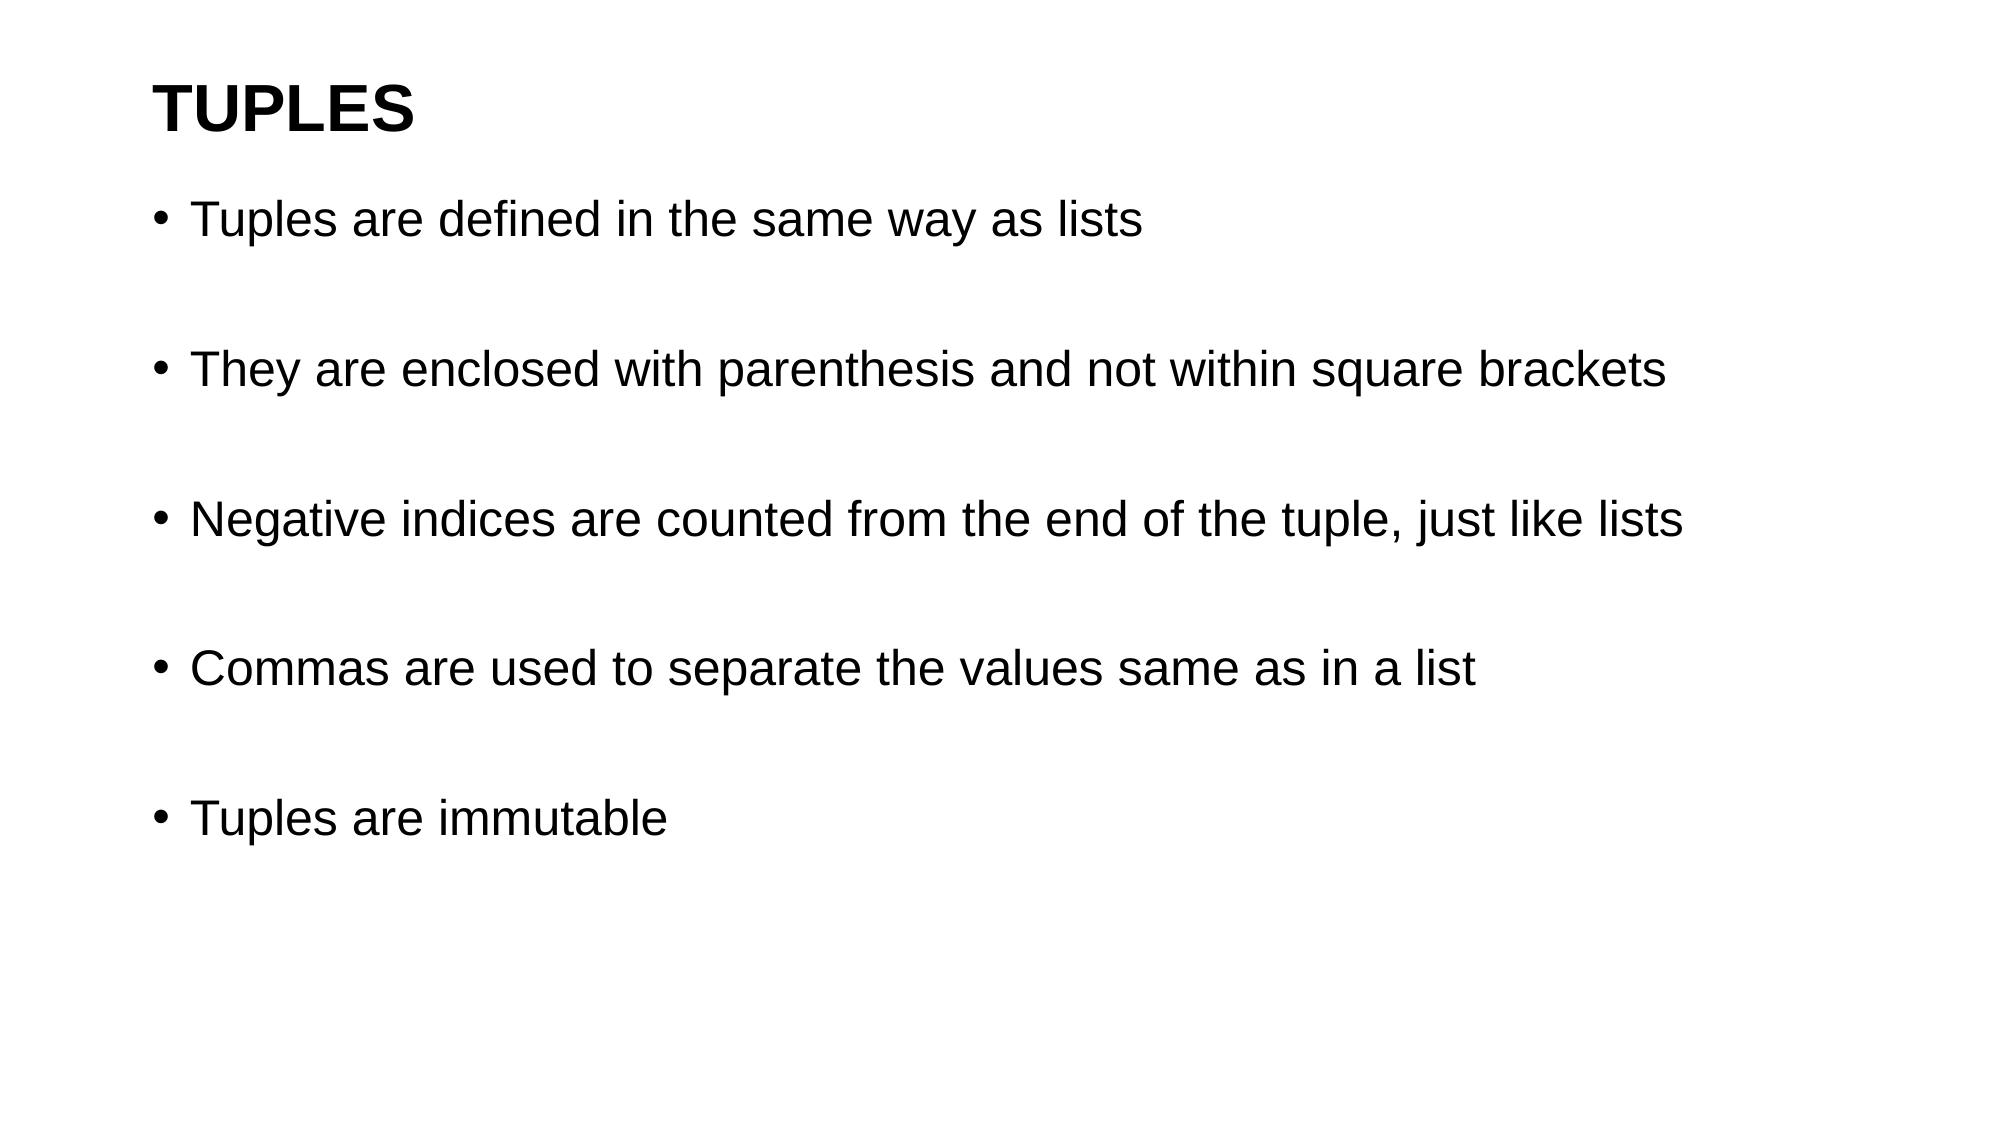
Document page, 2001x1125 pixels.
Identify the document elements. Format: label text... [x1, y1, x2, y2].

title TUPLES [137, 59, 501, 161]
list Tuples are defined in the same way as lists They are enclosed with parenthesis and not within square brackets Negative indices are counted from the end of the tuple, just like lists Commas are used to separate the values same as in a list Tuples are immutable [137, 186, 1863, 1014]
